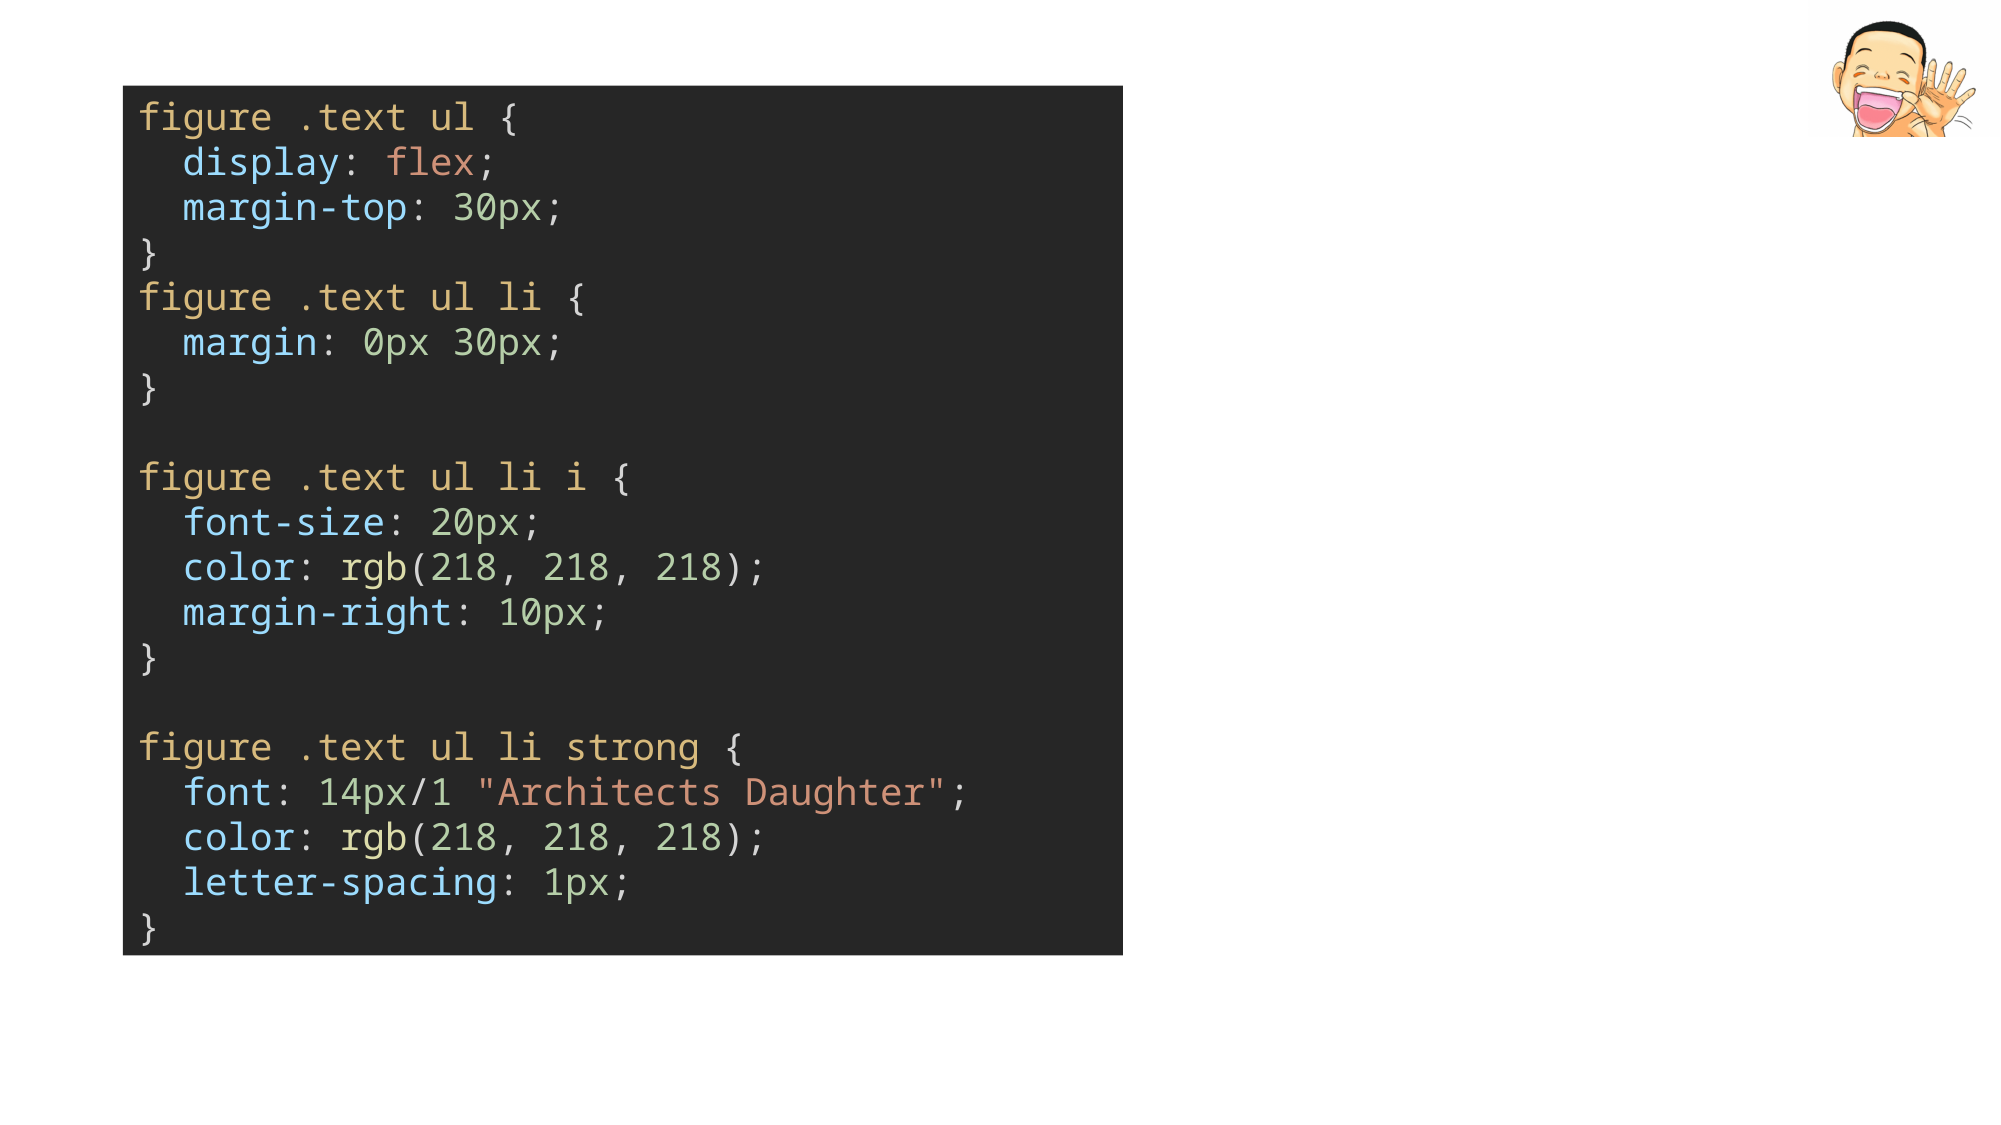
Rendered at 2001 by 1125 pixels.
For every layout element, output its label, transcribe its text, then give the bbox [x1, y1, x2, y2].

text_box figure .text ul { display: flex; margin-top: 30px; } figure .text ul li { margin: 0px 30px; } figure .text ul li i { font-size: 20px; color: rgb(218, 218, 218); margin-right: 10px; } figure .text ul li strong { font: 14px/1 "Architects Daughter"; color: rgb(218, 218, 218); letter-spacing: 1px; } [122, 85, 1123, 956]
picture [1808, 0, 2000, 137]
